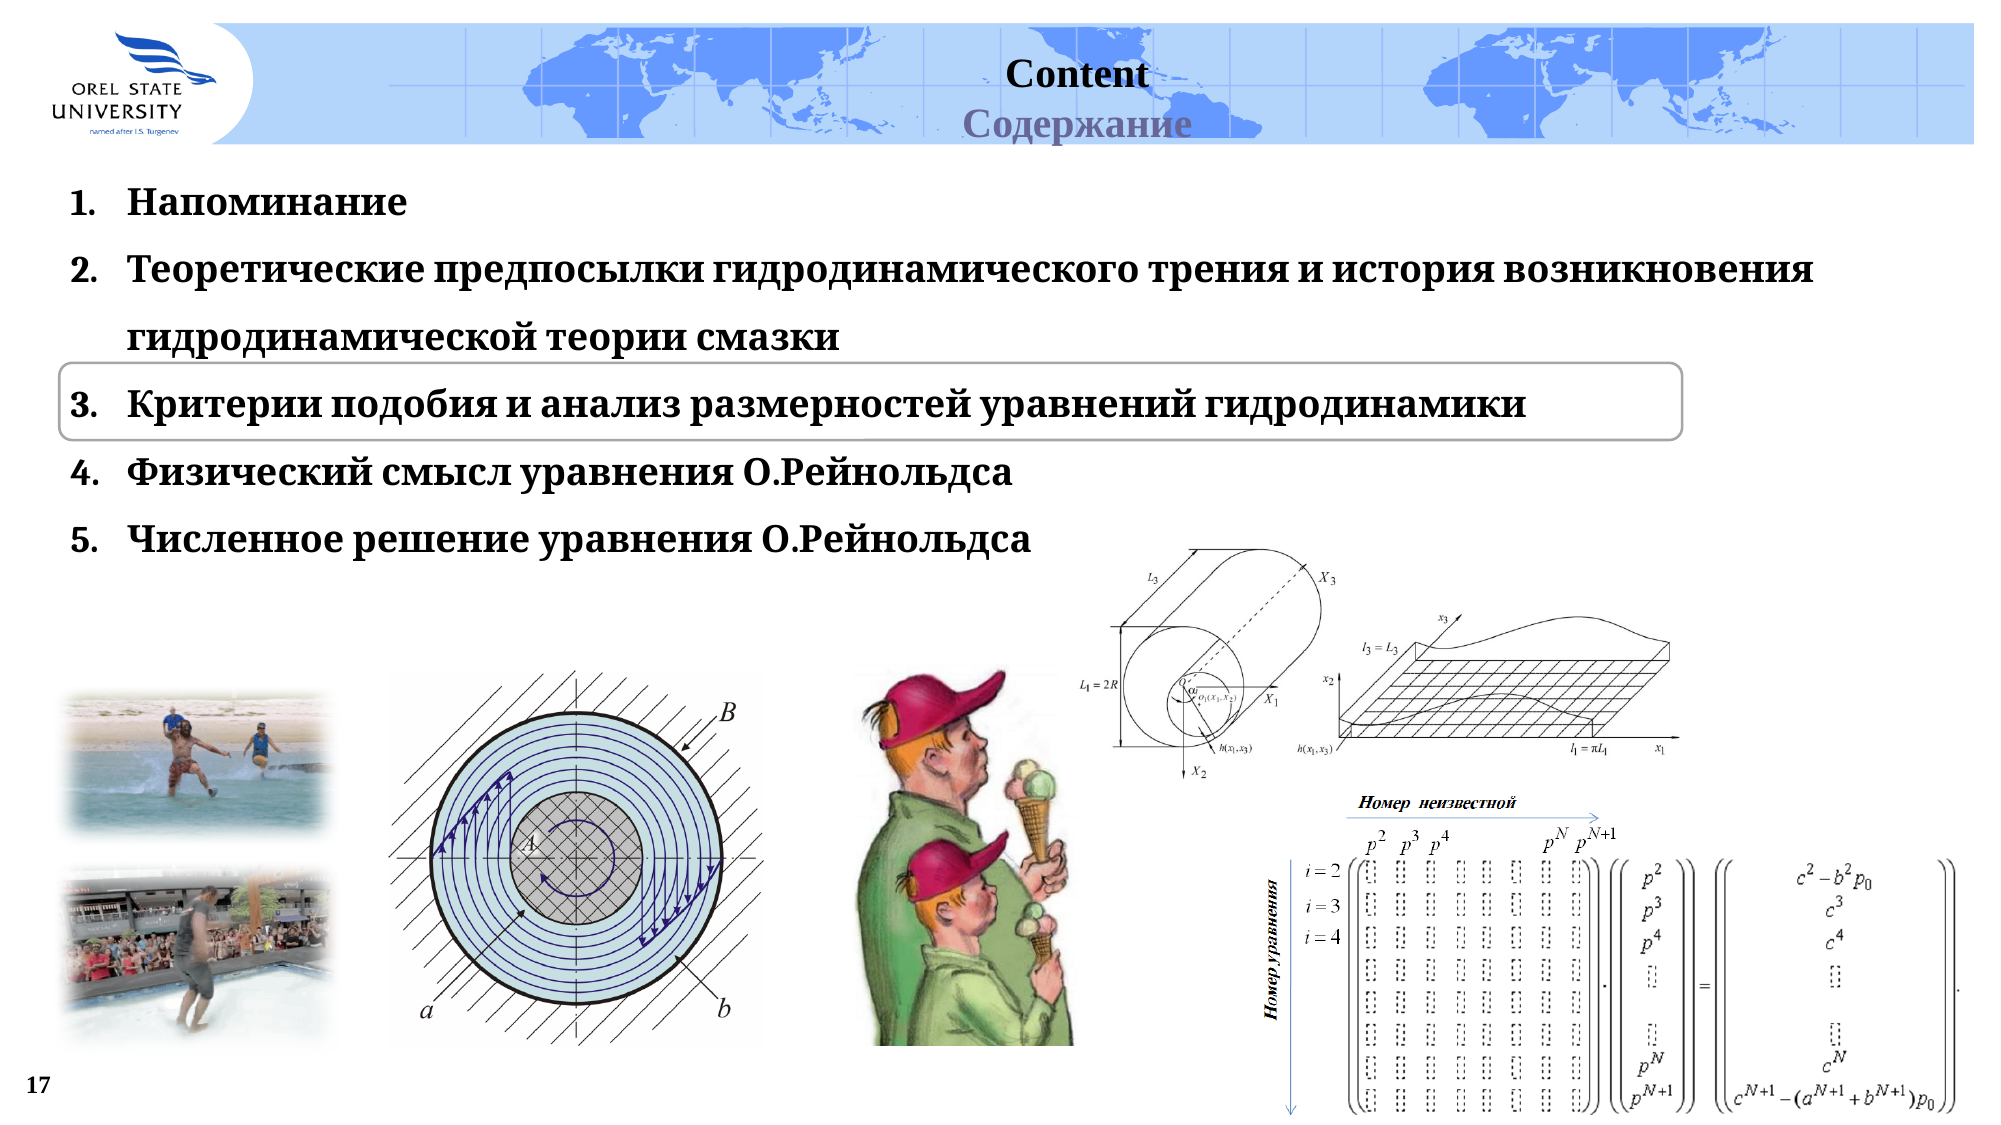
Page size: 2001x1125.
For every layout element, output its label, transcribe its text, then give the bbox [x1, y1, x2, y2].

picture [853, 540, 1709, 1047]
picture [51, 29, 217, 136]
picture [50, 684, 341, 848]
picture [1260, 791, 1962, 1122]
picture [388, 670, 765, 1047]
picture [52, 858, 343, 1057]
text_box [59, 362, 1683, 441]
text_box Content Содержание [222, 38, 1933, 147]
text_box Напоминание Теоретические предпосылки гидродинамического трения и история возникновения гидродинамической теории смазки Критерии подобия и анализ размерностей уравнений гидродинамики Физический смысл уравнения О.Рейнольдса Численное решение уравнения О.Рейнольдса [55, 147, 1941, 568]
